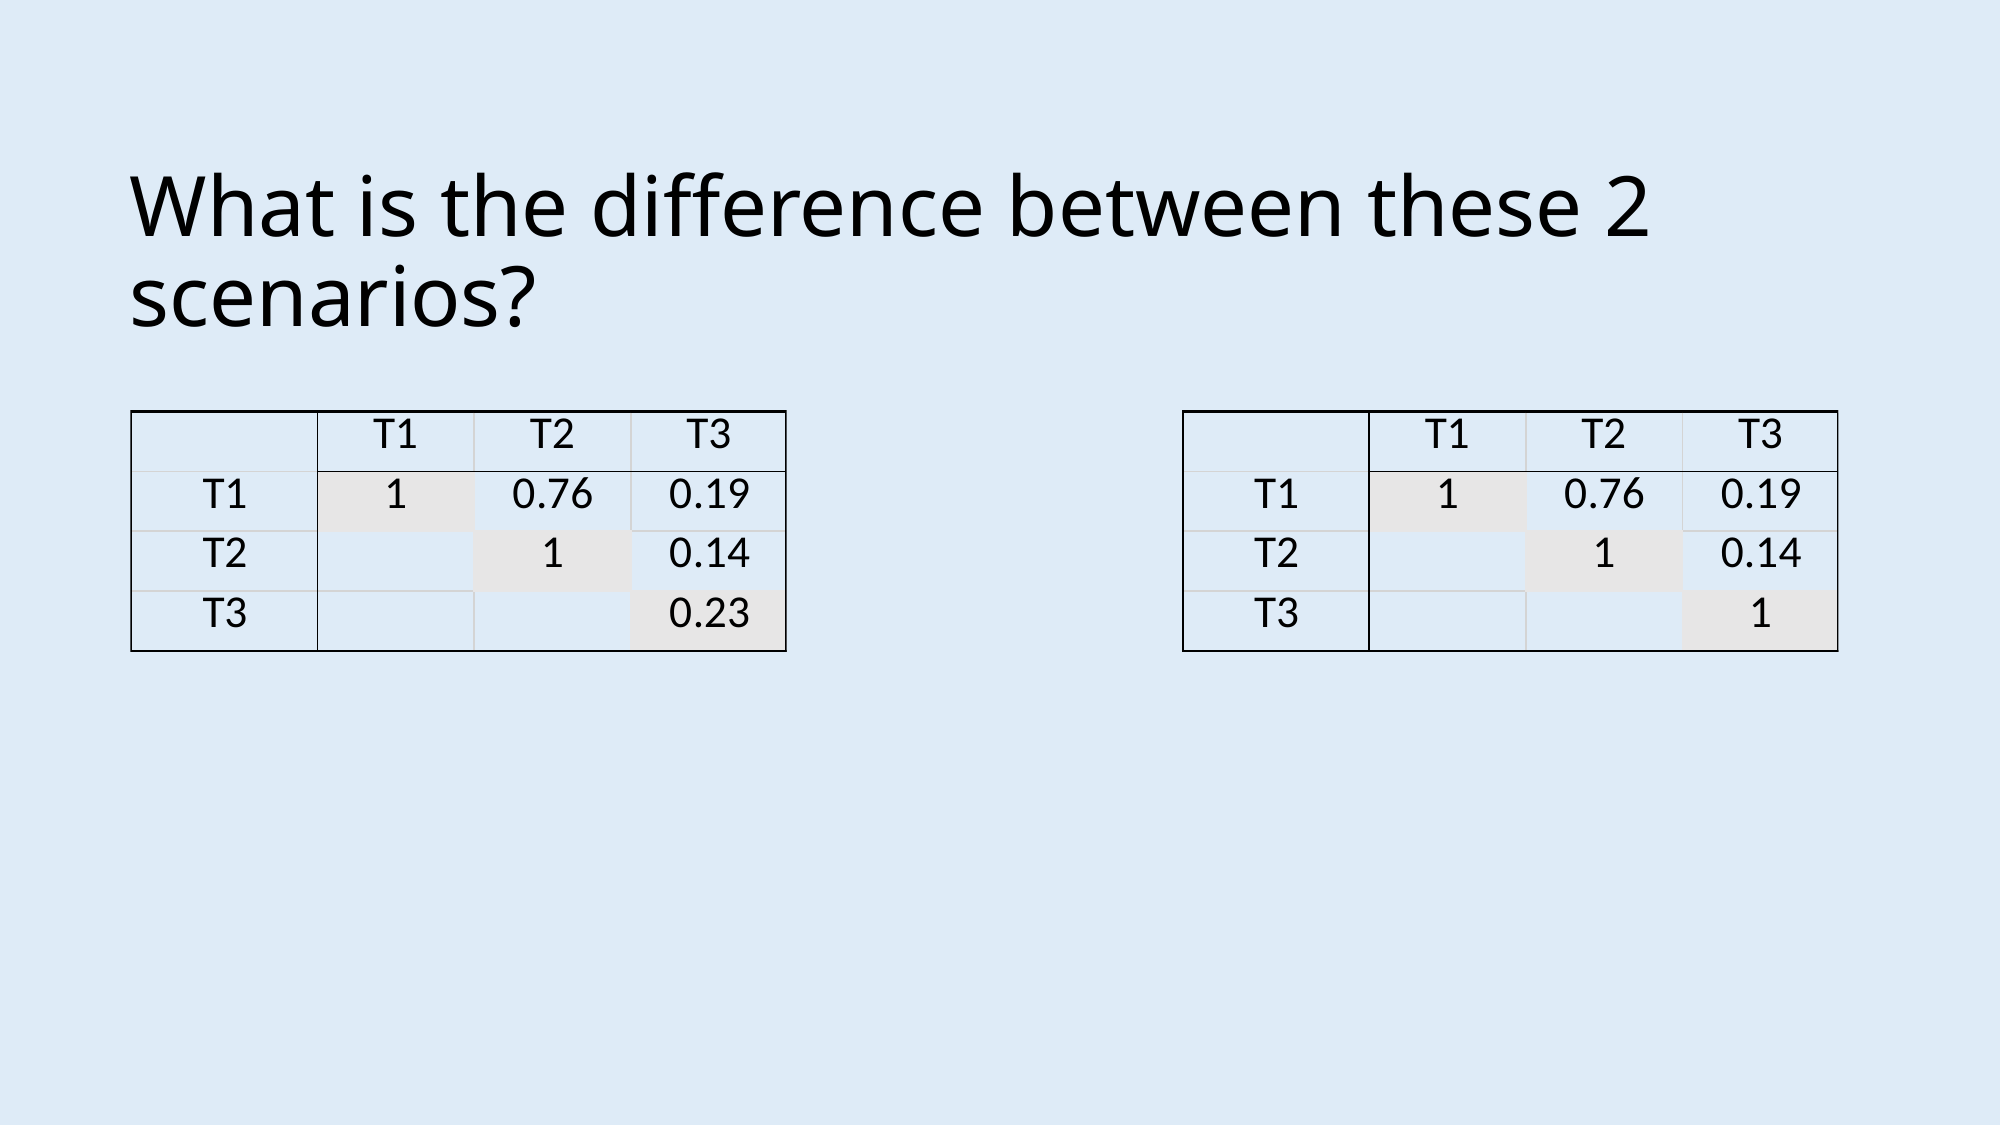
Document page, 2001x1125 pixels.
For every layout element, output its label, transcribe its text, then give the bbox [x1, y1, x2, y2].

picture [1182, 410, 1840, 654]
picture [130, 410, 789, 654]
title What is the difference between these 2 scenarios? [114, 146, 1840, 364]
